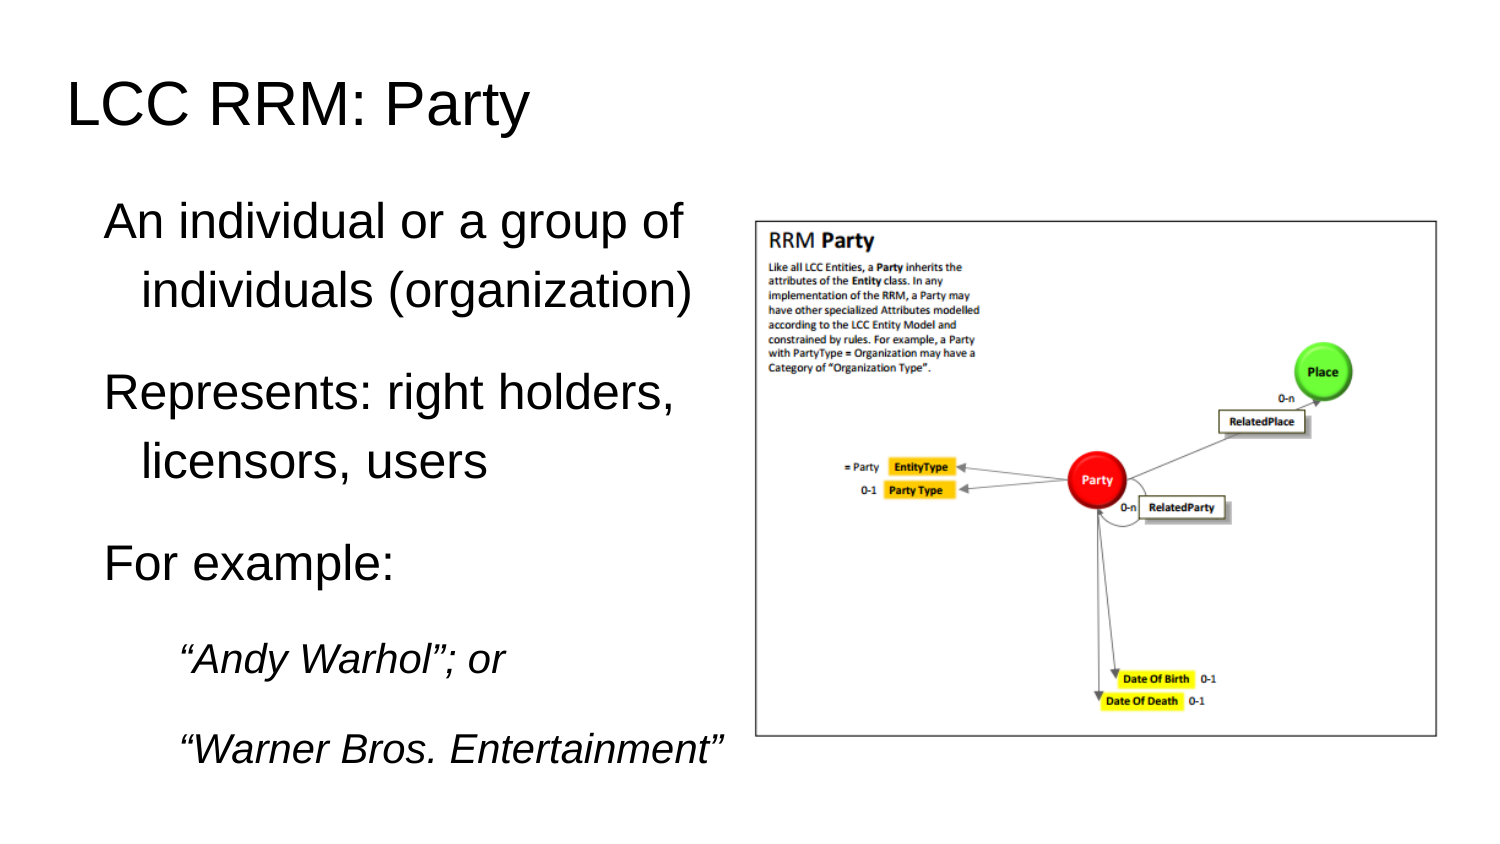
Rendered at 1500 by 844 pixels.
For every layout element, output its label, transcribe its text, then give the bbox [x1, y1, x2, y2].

title LCC RRM: Party [51, 48, 1449, 142]
picture [749, 215, 1449, 738]
list An individual or a group of individuals (organization) Represents: right holders, licensors, users For example: “Andy Warhol”; or “Warner Bros. Entertainment” [51, 164, 750, 790]
